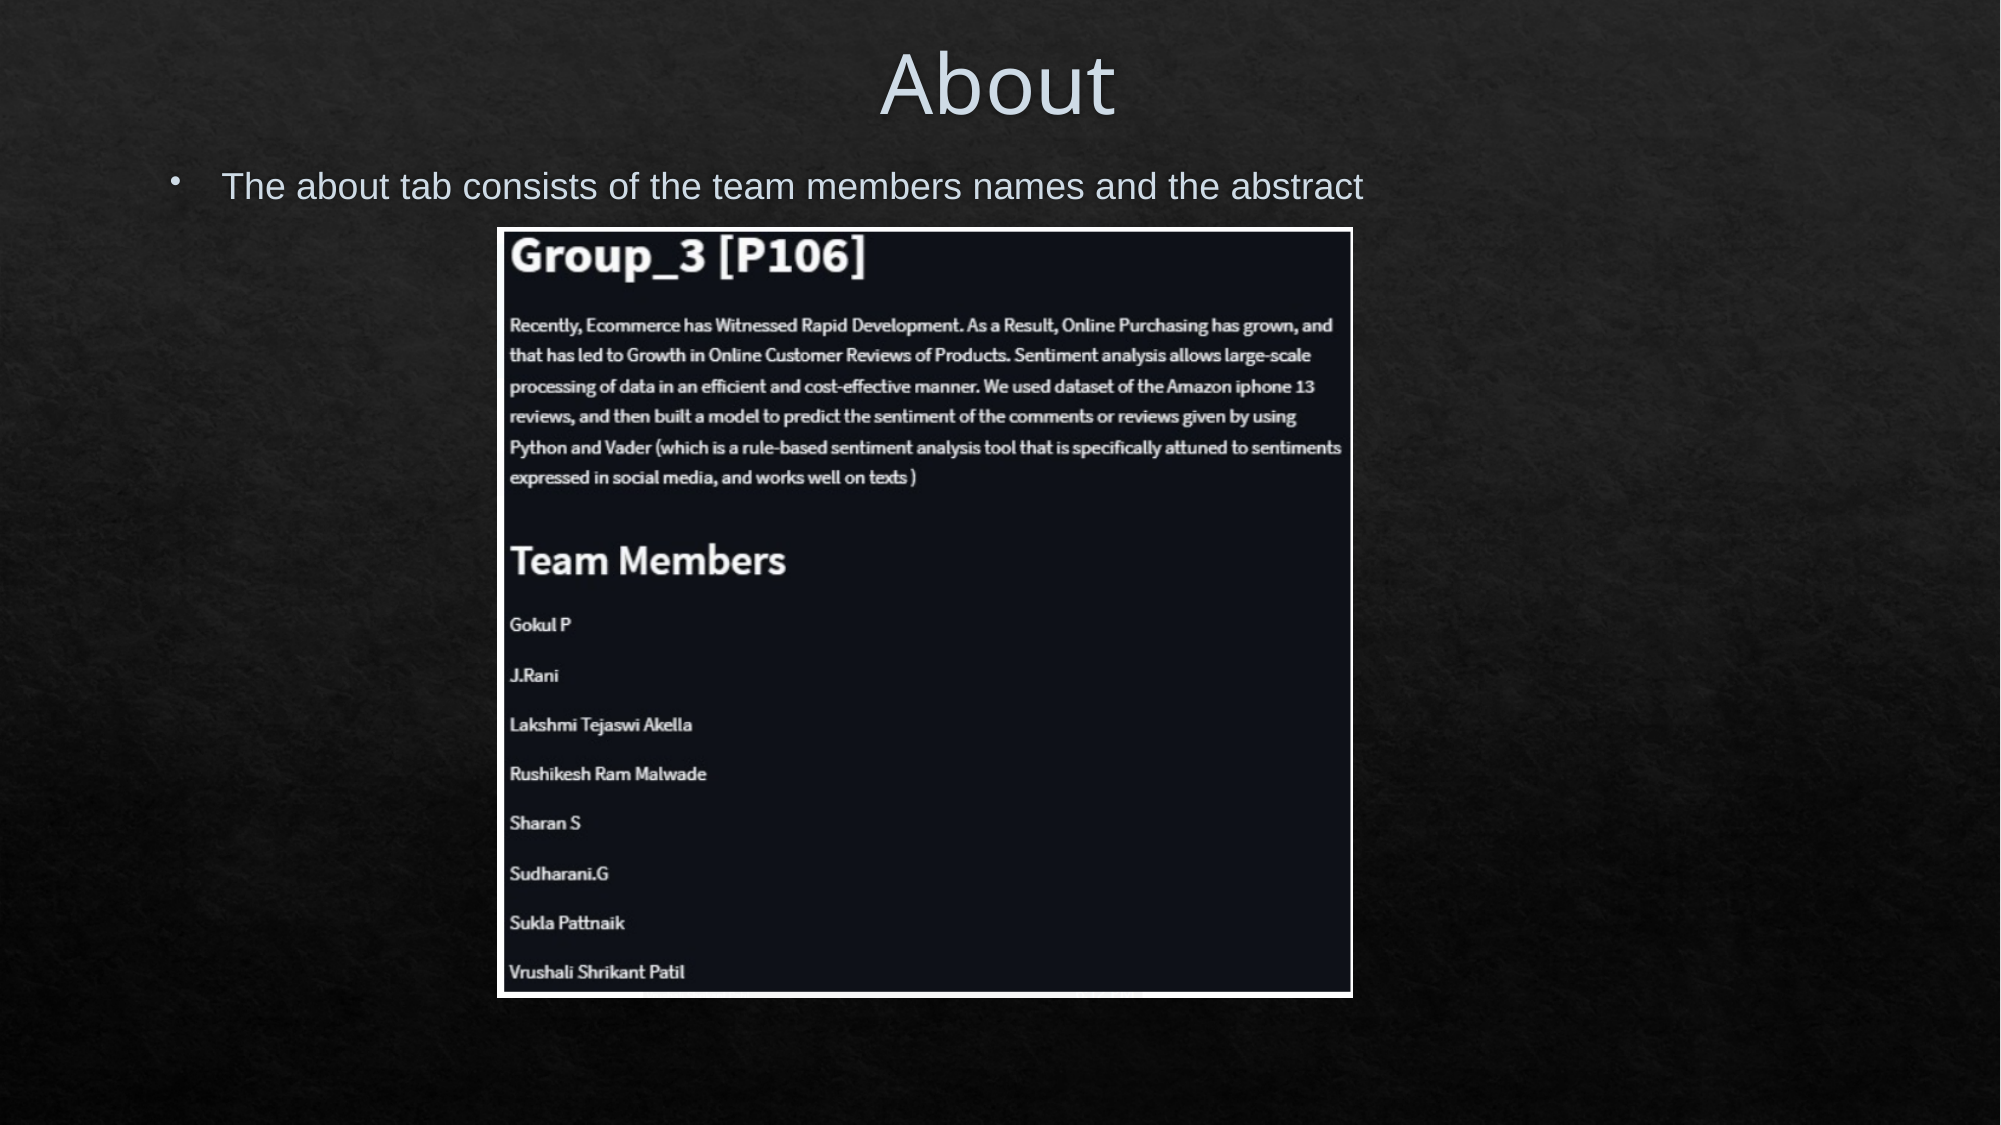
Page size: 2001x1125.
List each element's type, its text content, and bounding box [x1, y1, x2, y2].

title About [149, 25, 1849, 146]
picture [496, 227, 1353, 998]
list The about tab consists of the team members names and the abstract [149, 149, 1849, 1025]
